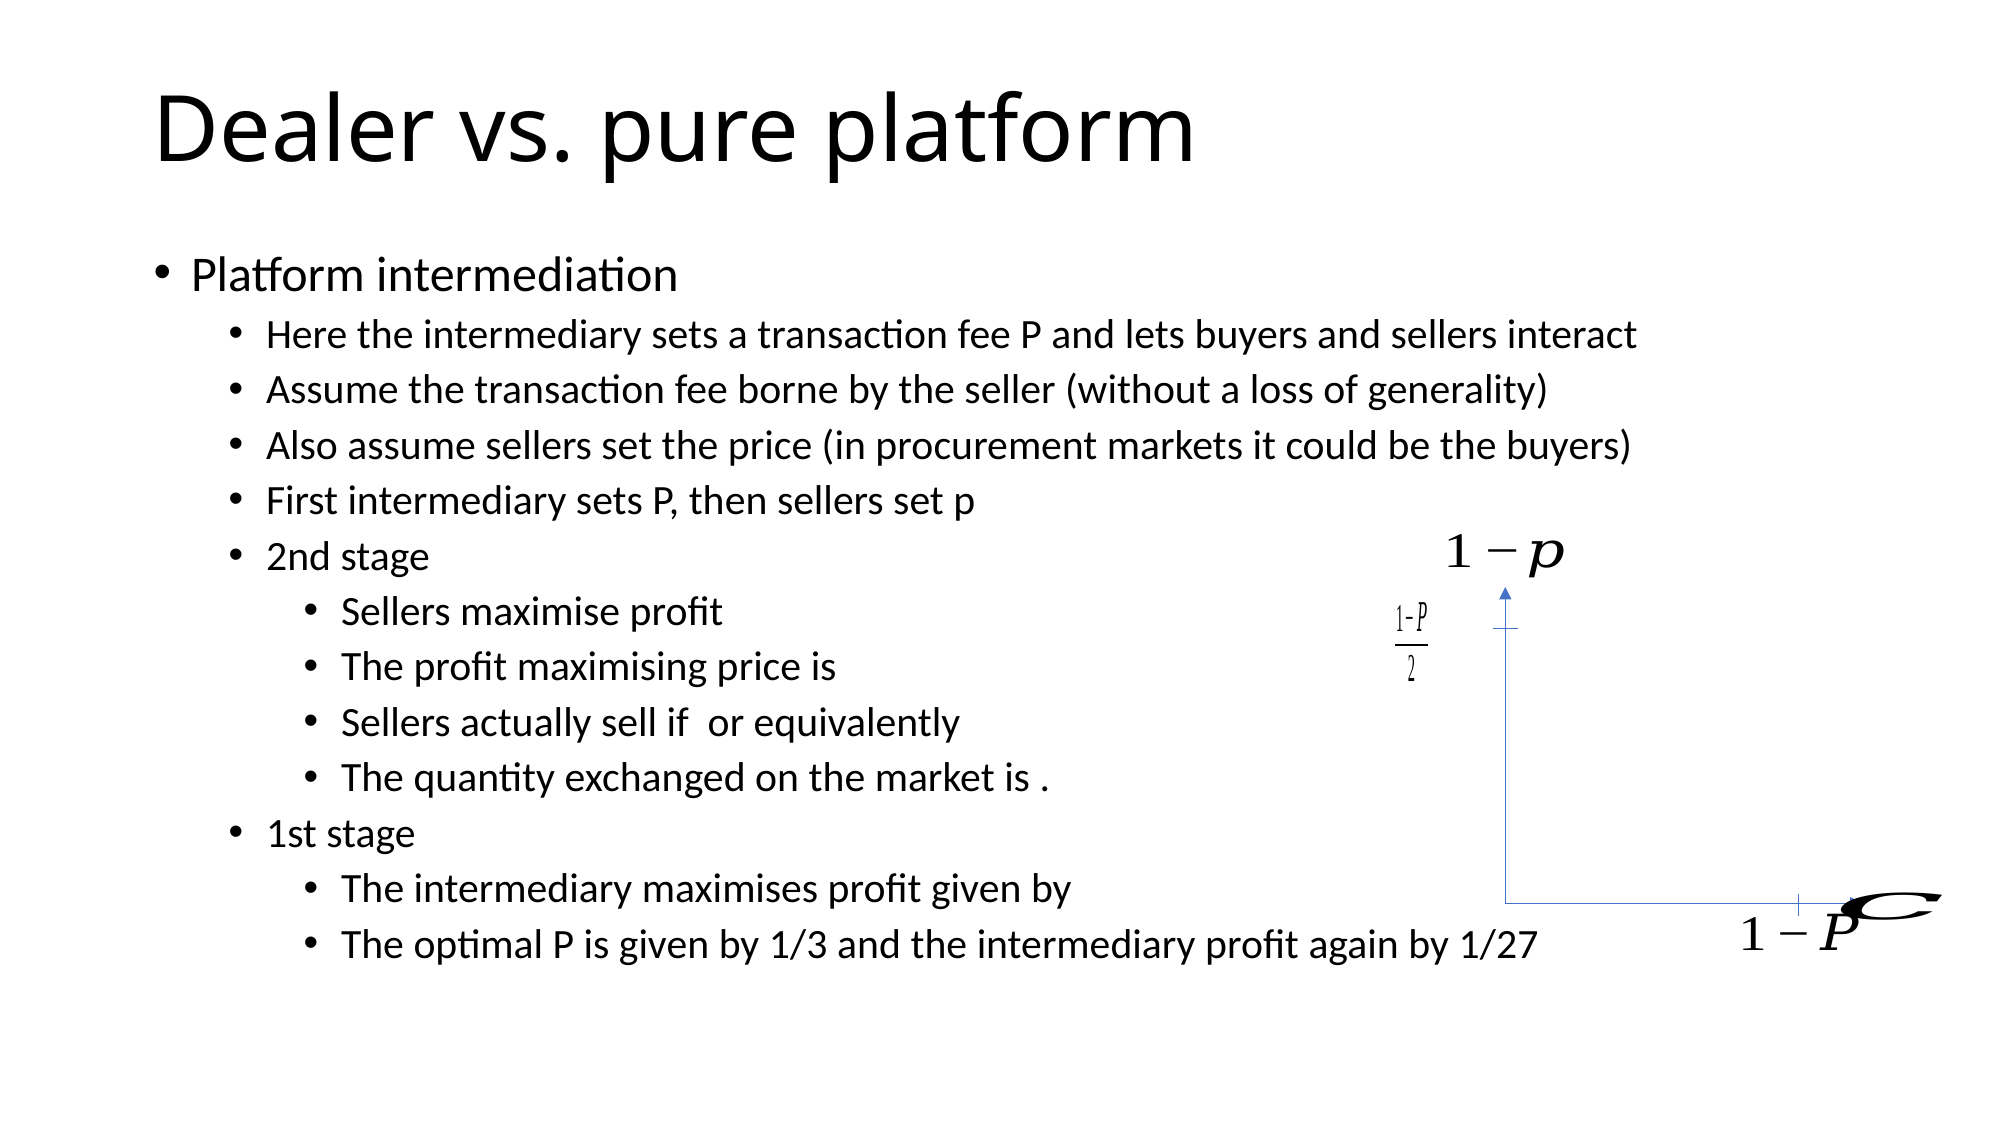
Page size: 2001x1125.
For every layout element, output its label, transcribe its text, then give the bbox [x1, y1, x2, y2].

text_box Dealer vs. pure platform [137, 23, 1863, 241]
